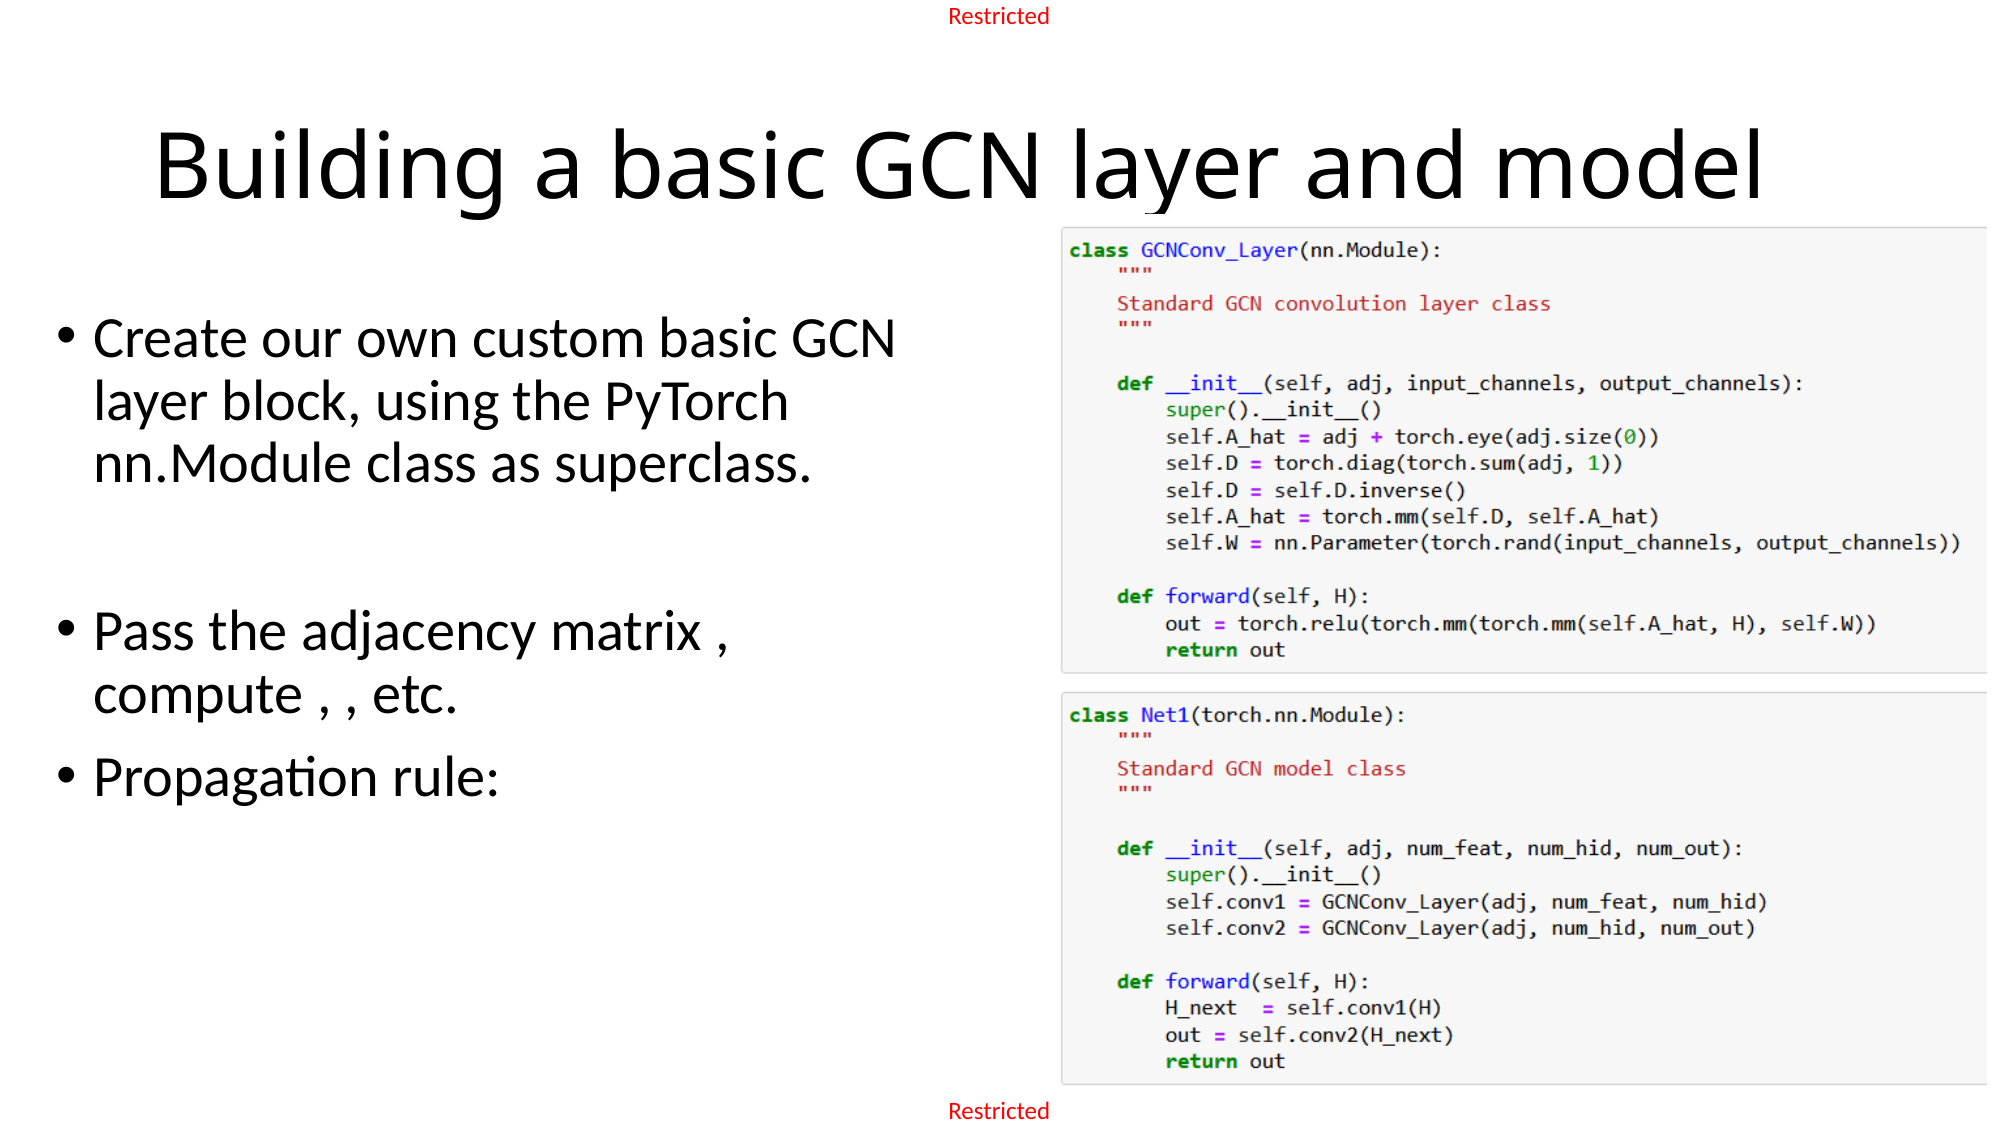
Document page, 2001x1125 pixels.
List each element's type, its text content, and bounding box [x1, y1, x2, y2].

picture [1056, 214, 1987, 1093]
title Building a basic GCN layer and model [137, 59, 1863, 278]
